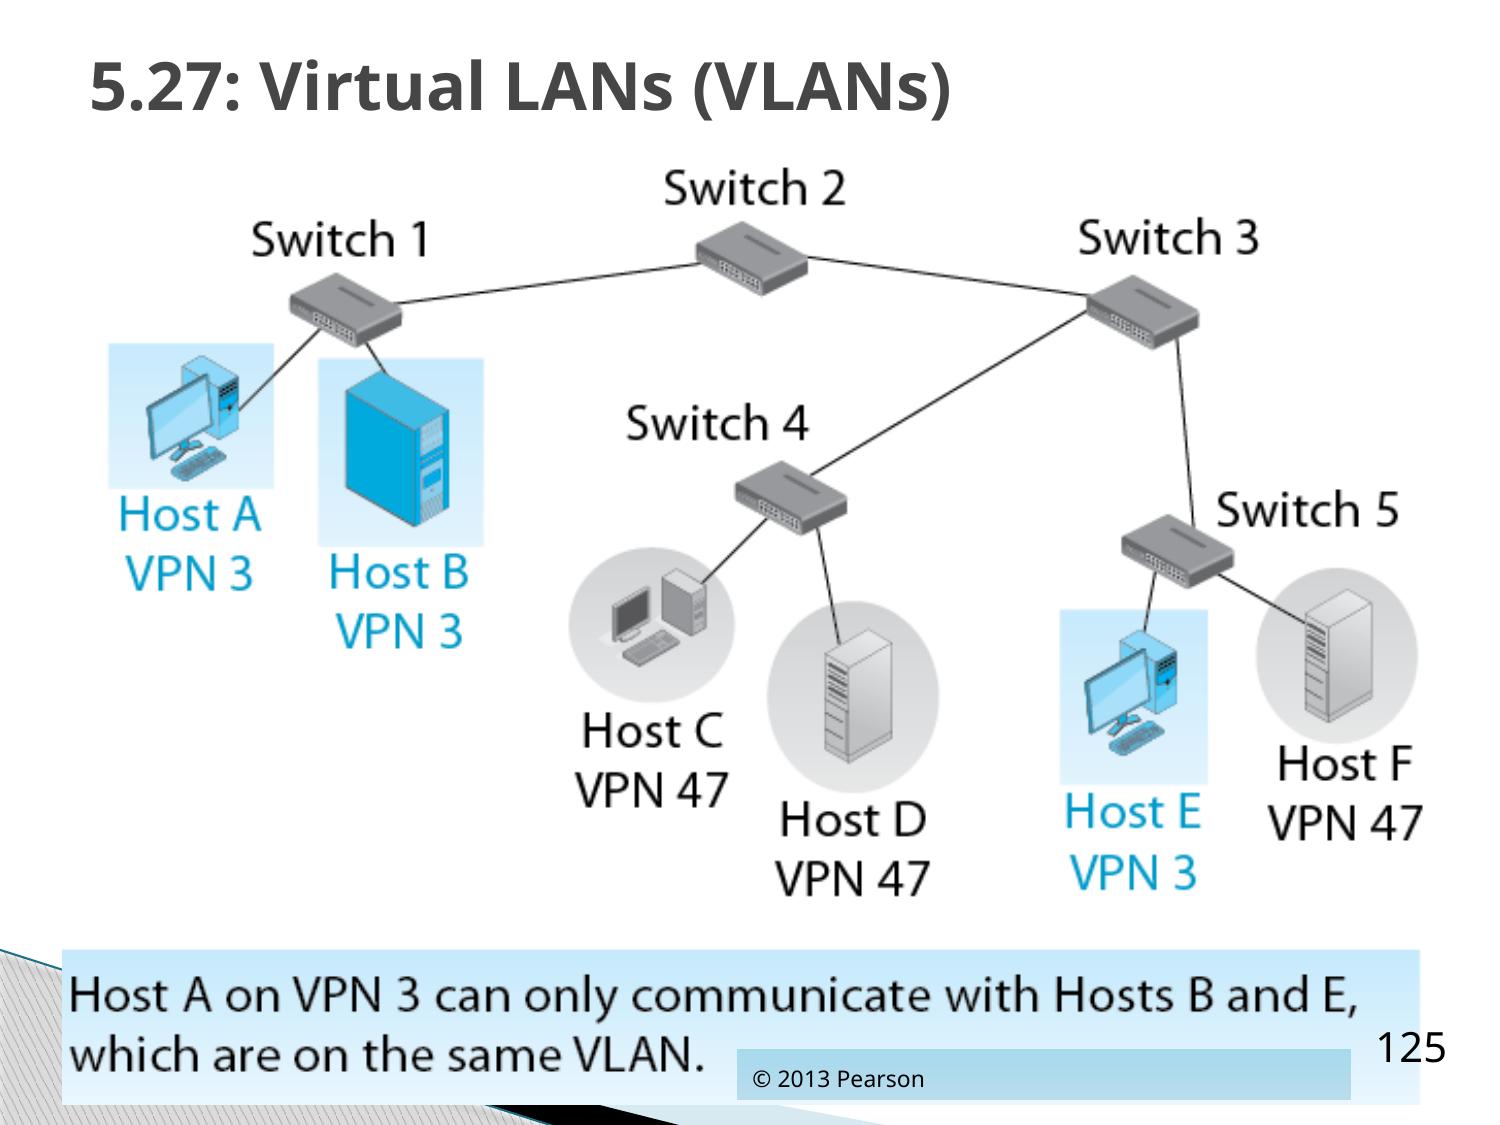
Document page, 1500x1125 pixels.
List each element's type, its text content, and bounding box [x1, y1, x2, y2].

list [62, 162, 1426, 1105]
title 5.27: Virtual LANs (VLANs) [75, 24, 1425, 143]
slide_number 125 [1430, 987, 1463, 1085]
